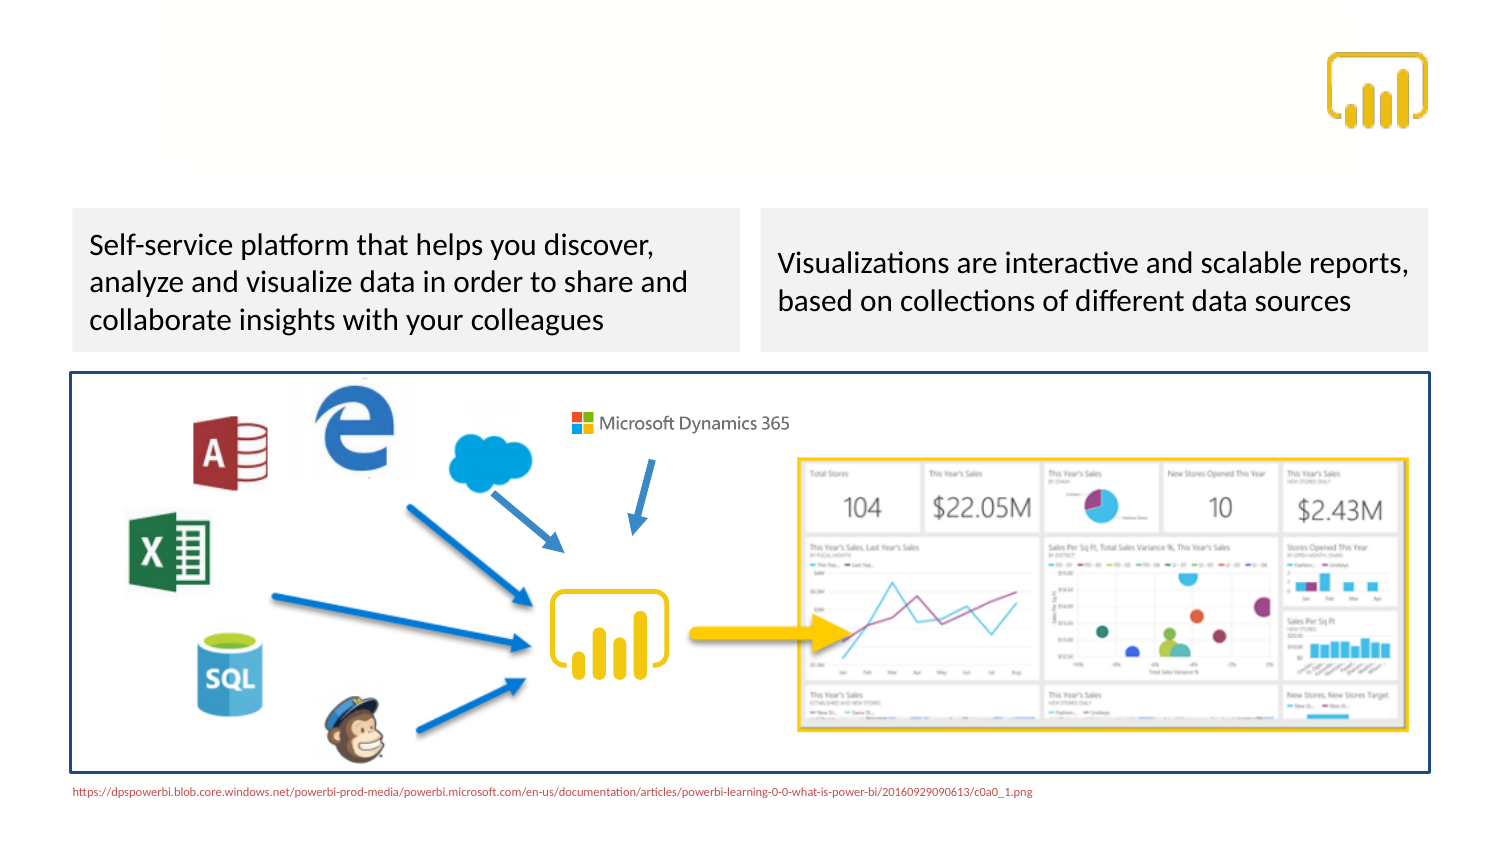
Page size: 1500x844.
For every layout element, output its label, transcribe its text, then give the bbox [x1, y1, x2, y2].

picture [160, 0, 1428, 169]
text_box https://dpspowerbi.blob.core.windows.net/powerbi-prod-media/powerbi.microsoft.com/en-us/documentation/articles/powerbi-learning-0-0-what-is-power-bi/20160929090613/c0a0_1.png [72, 784, 1130, 800]
text_box Visualizations are interactive and scalable reports, based on collections of different data sources [759, 206, 1430, 354]
text_box Self-service platform that helps you discover, analyze and visualize data in order to share and collaborate insights with your colleagues [70, 206, 742, 354]
picture [72, 373, 1429, 772]
